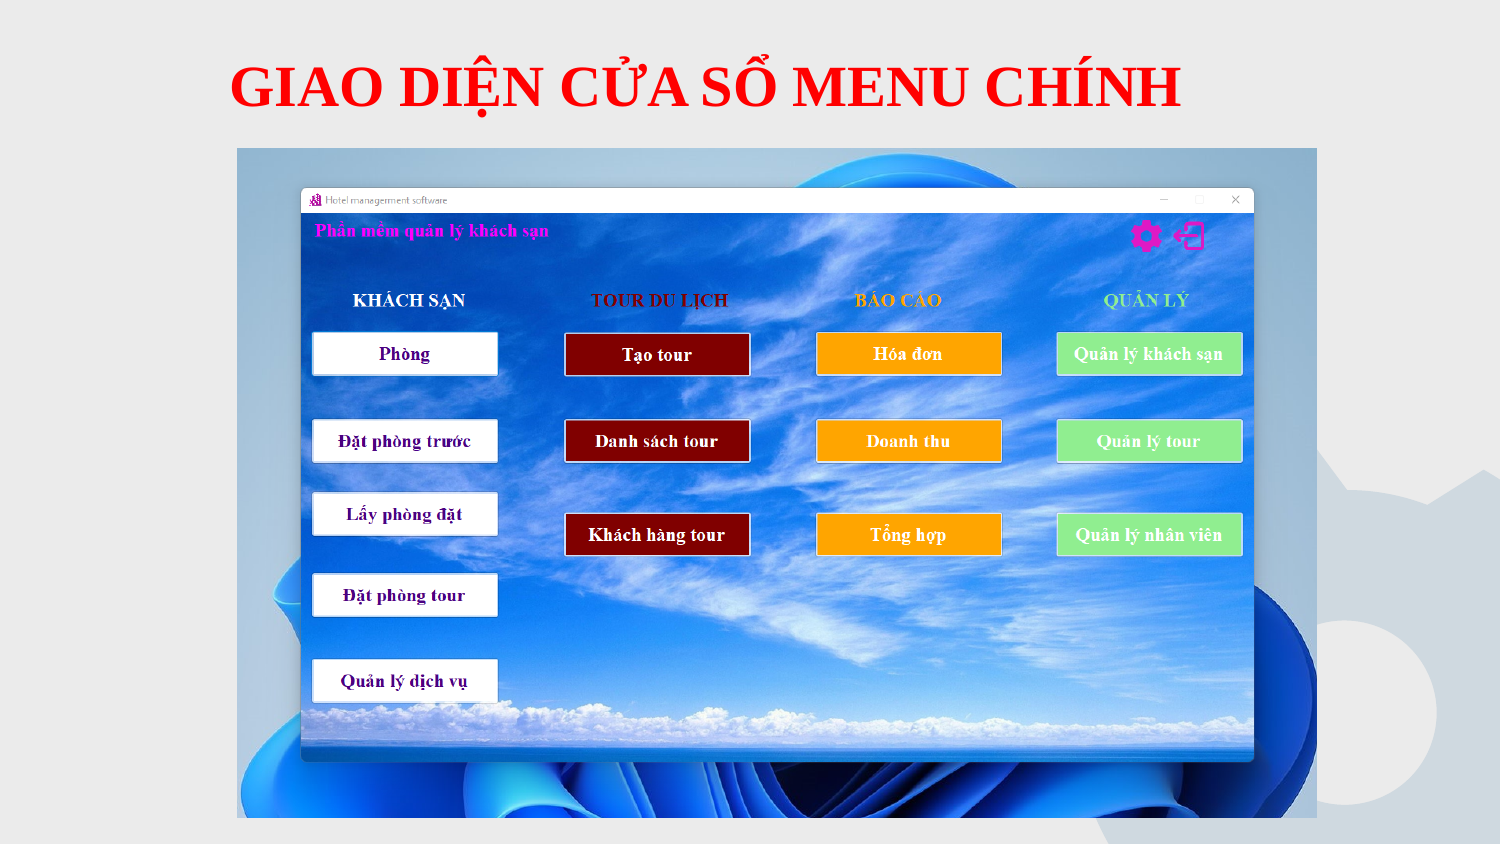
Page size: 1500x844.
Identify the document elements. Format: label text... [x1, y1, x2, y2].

picture [237, 148, 1318, 818]
text_box GIAO DIỆN CỬA SỔ MENU CHÍNH [214, 40, 1294, 126]
